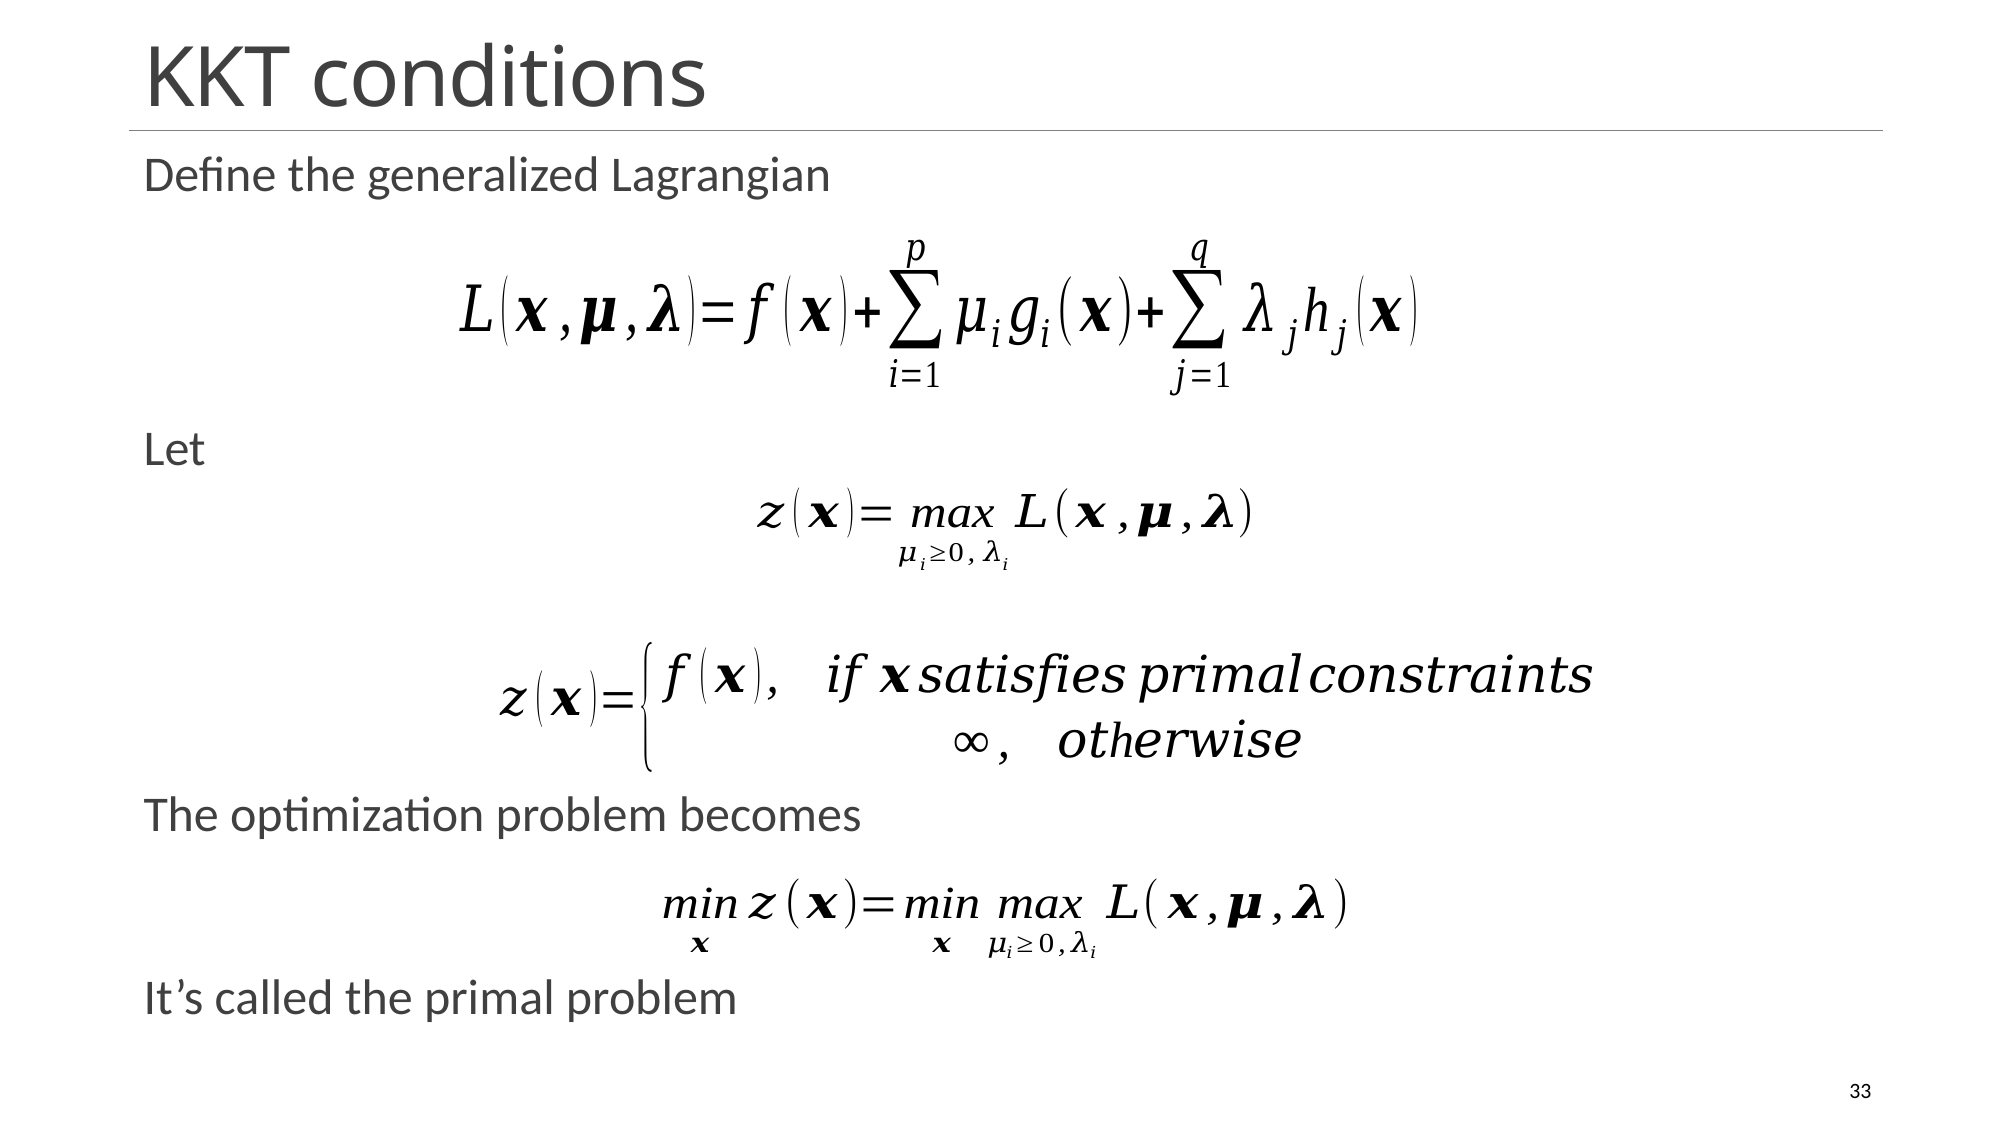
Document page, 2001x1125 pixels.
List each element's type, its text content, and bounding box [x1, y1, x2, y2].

slide_number 33 [1671, 1059, 1887, 1120]
title KKT conditions [128, 19, 1883, 131]
list Define the generalized Lagrangian Let The optimization problem becomes It’s called the primal problem [128, 140, 1883, 1034]
